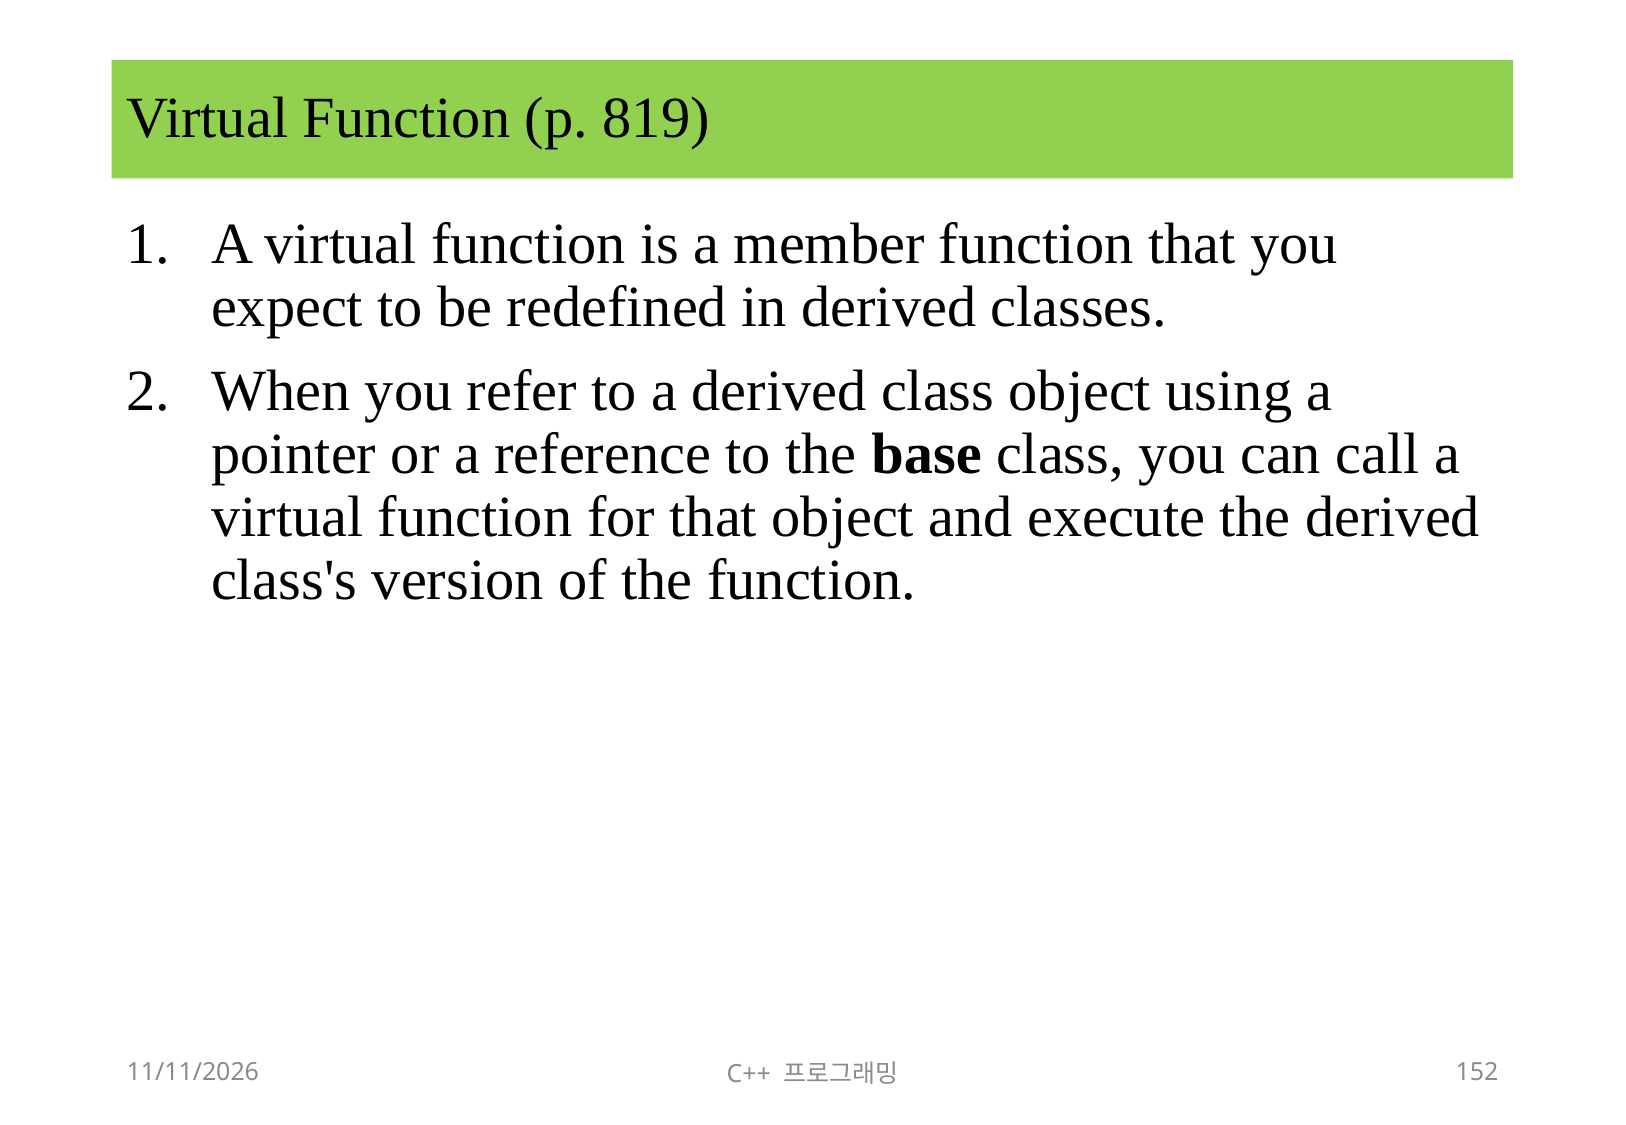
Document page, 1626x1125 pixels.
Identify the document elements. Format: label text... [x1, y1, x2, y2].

slide_number 152 [1147, 1042, 1514, 1103]
list A virtual function is a member function that you expect to be redefined in derived classes. When you refer to a derived class object using a pointer or a reference to the base class, you can call a virtual function for that object and execute the derived class's version of the function. [111, 205, 1514, 1014]
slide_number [111, 1042, 478, 1103]
title Virtual Function (p. 819) [111, 59, 1514, 179]
footer C++ 프로그래밍 [538, 1042, 1087, 1103]
